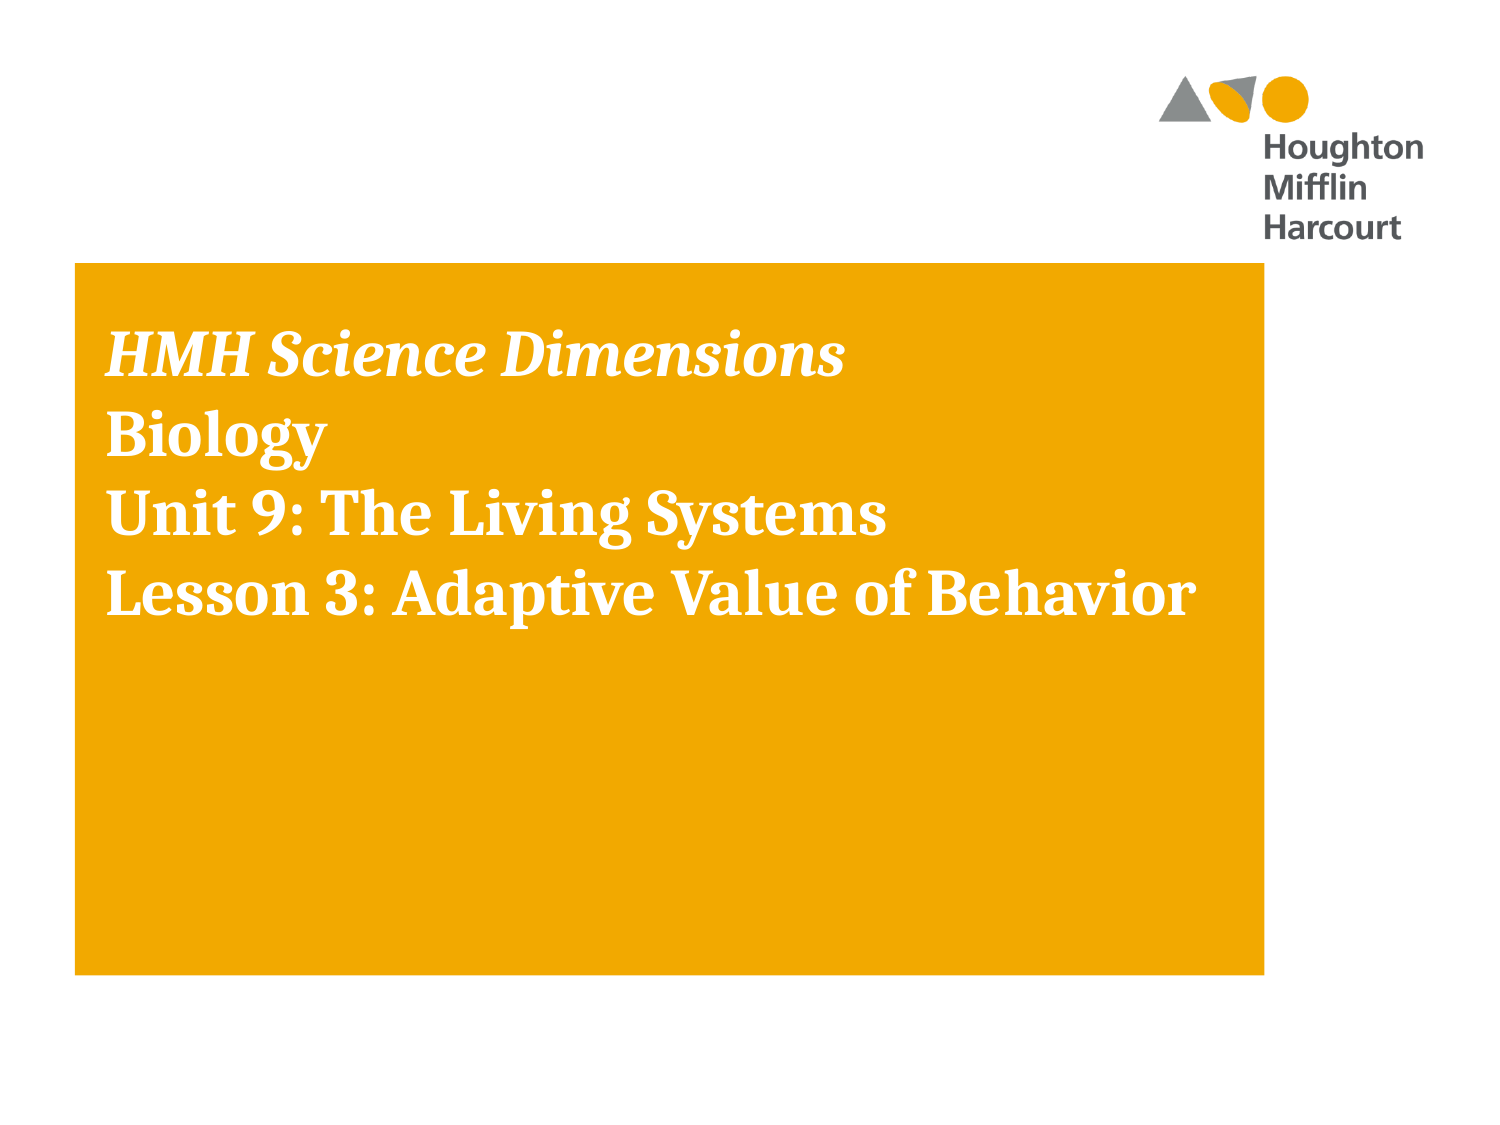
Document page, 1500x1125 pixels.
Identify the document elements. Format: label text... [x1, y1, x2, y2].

picture [1155, 72, 1426, 243]
subtitle HMH Science Dimensions Biology Unit 9: The Living Systems Lesson 3: Adaptive Value of Behavior [105, 301, 1261, 590]
